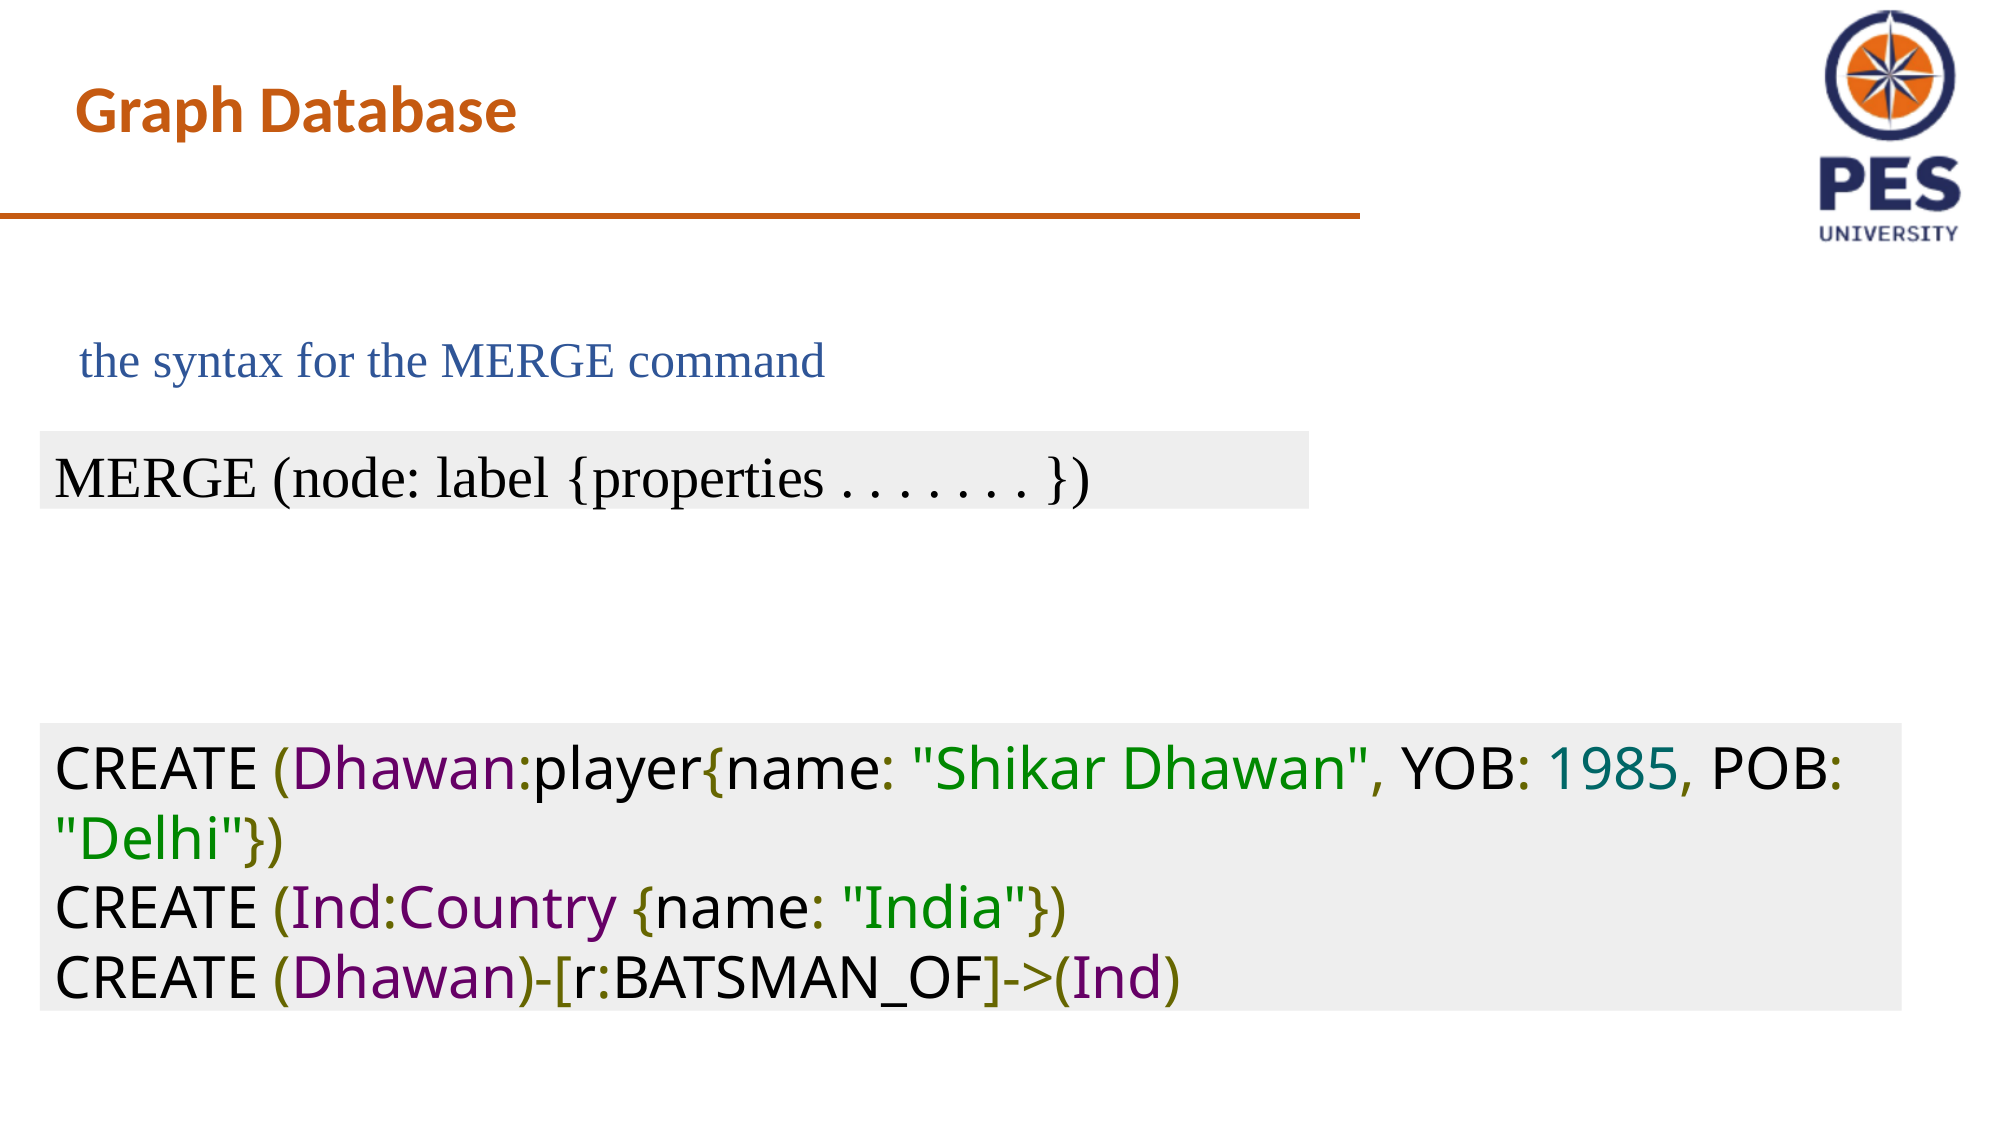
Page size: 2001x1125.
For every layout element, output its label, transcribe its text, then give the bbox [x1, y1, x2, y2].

picture [1785, 0, 2000, 275]
text_box MERGE (node: label {properties . . . . . . . }) [39, 431, 1309, 509]
text_box CREATE (Dhawan:player{name: "Shikar Dhawan", YOB: 1985, POB: "Delhi"}) CREATE (Ind:Country {name: "India"}) CREATE (Dhawan)-[r:BATSMAN_OF]->(Ind) [39, 723, 1902, 1011]
text_box the syntax for the MERGE command [64, 320, 1066, 396]
text_box Graph Database [60, 58, 1374, 154]
